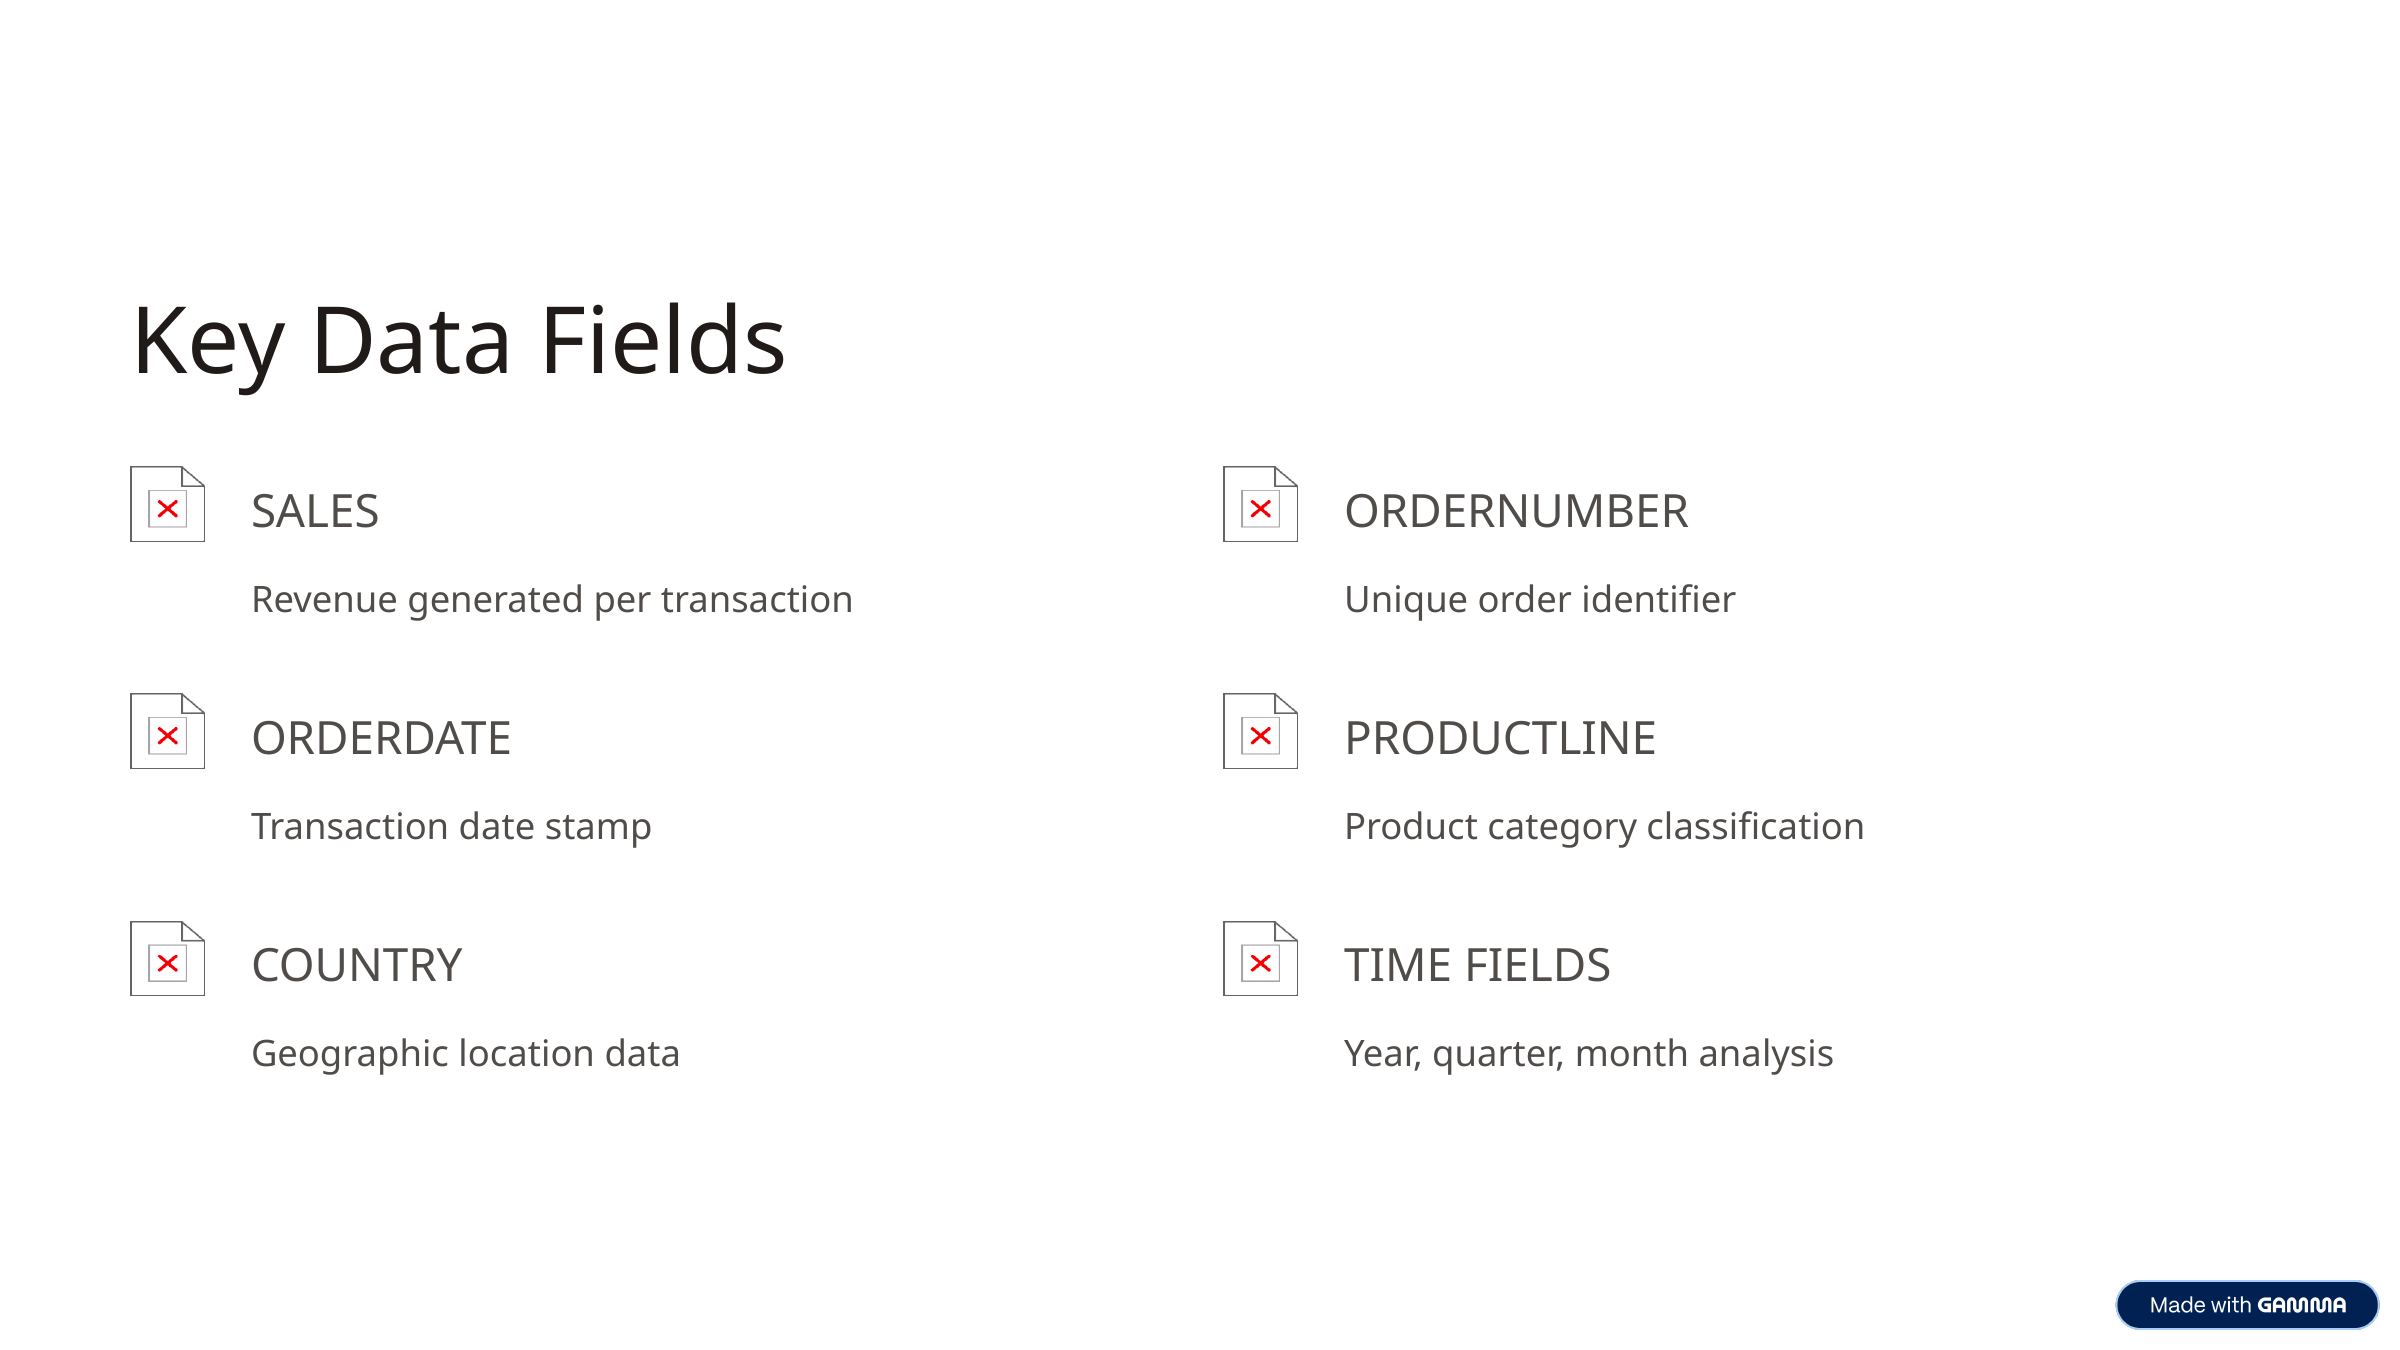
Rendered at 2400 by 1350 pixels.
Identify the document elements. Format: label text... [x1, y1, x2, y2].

picture [130, 921, 205, 996]
picture [1223, 466, 1298, 542]
text_box ORDERDATE [251, 706, 717, 765]
picture [2106, 1271, 2389, 1339]
text_box Key Data Fields [130, 276, 1061, 393]
text_box Product category classification [1344, 787, 2270, 847]
picture [1223, 693, 1298, 769]
text_box Geographic location data [251, 1014, 1177, 1074]
picture [1223, 921, 1298, 996]
text_box Transaction date stamp [251, 787, 1177, 847]
text_box ORDERNUMBER [1344, 479, 1810, 538]
text_box TIME FIELDS [1344, 933, 1810, 992]
picture [130, 466, 205, 542]
picture [130, 693, 205, 769]
text_box COUNTRY [251, 933, 717, 992]
text_box Year, quarter, month analysis [1344, 1014, 2270, 1074]
text_box Unique order identifier [1344, 559, 2270, 620]
text_box Revenue generated per transaction [251, 559, 1177, 620]
text_box PRODUCTLINE [1344, 706, 1810, 765]
text_box SALES [251, 479, 717, 538]
